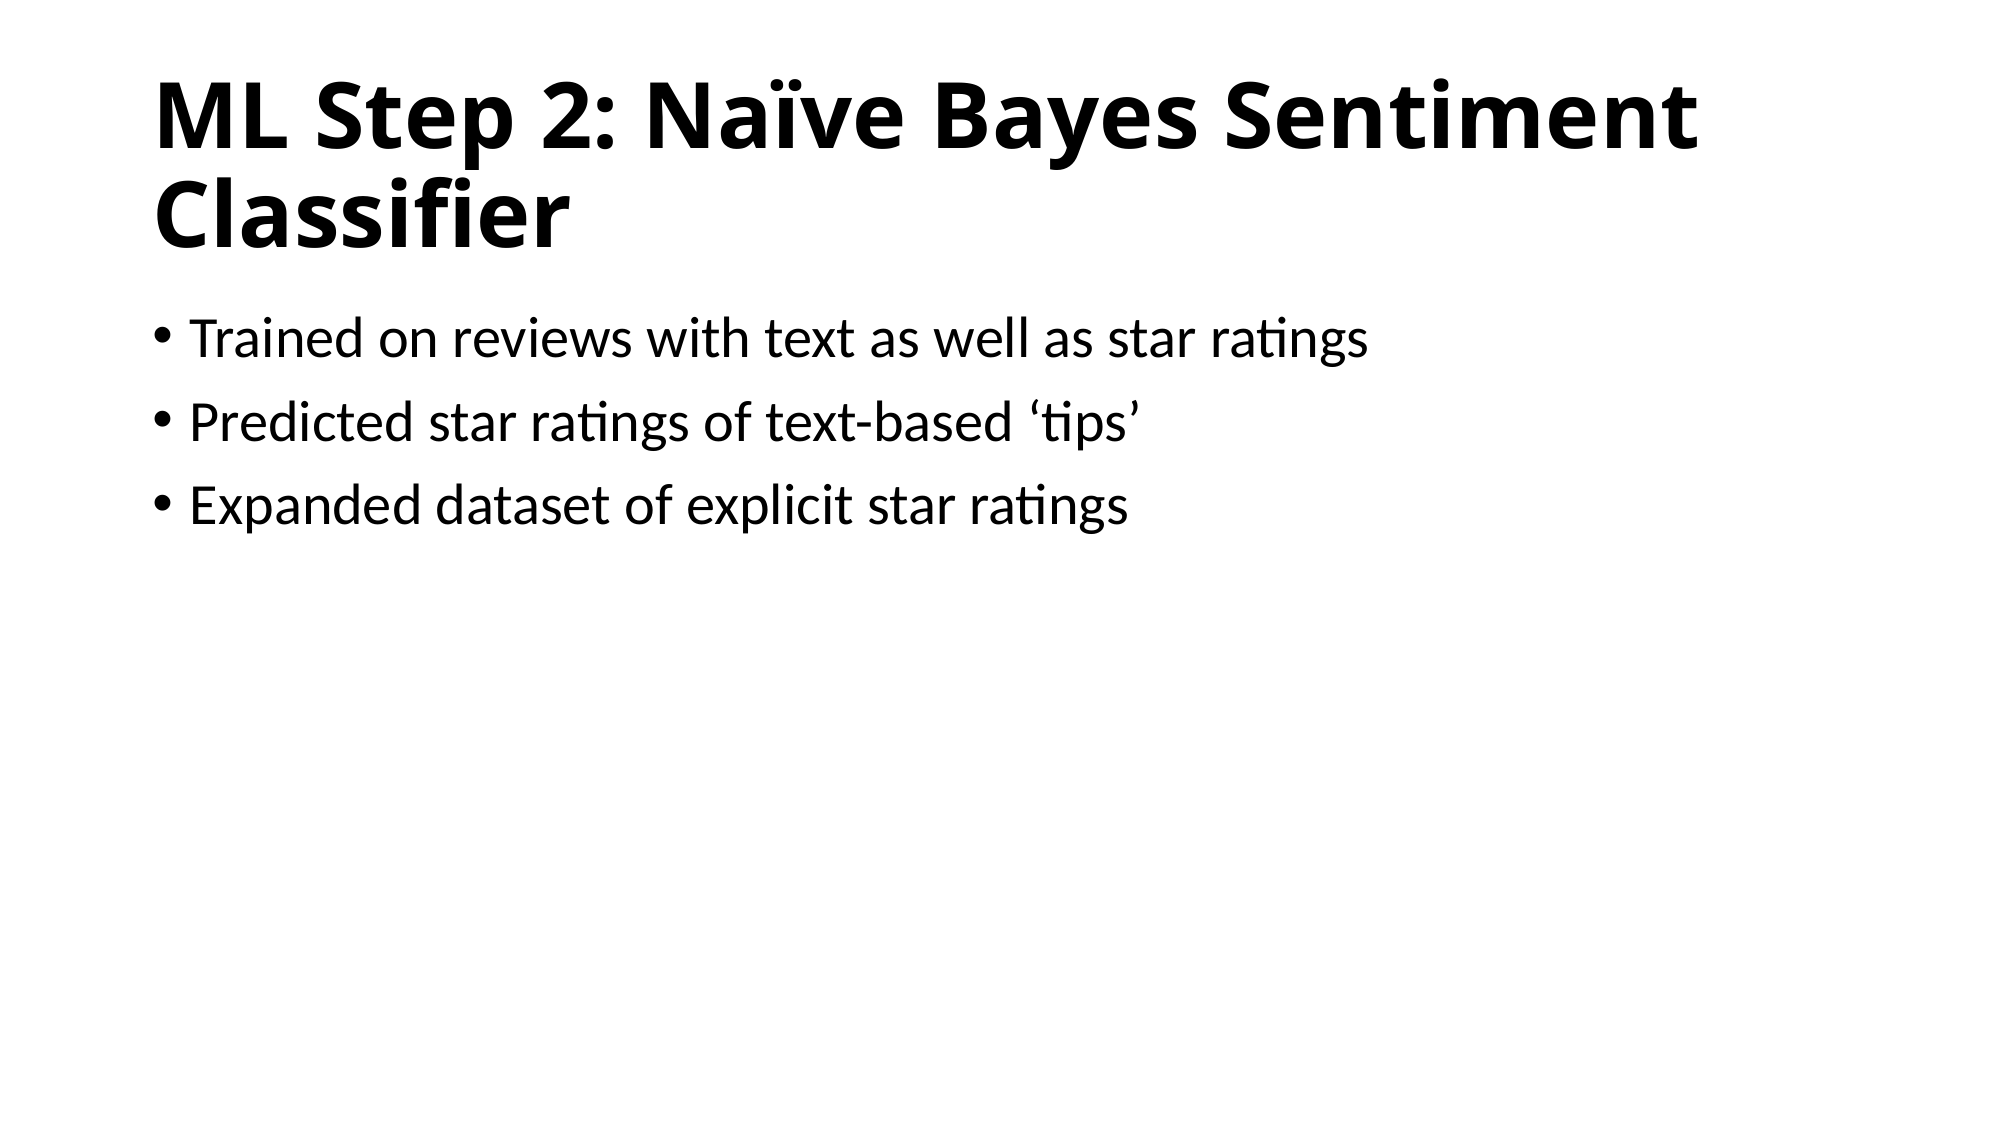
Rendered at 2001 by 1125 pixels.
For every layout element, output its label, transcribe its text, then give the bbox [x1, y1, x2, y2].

title ML Step 2: Naïve Bayes Sentiment Classifier [137, 59, 1863, 278]
list Trained on reviews with text as well as star ratings Predicted star ratings of text-based ‘tips’ Expanded dataset of explicit star ratings [137, 299, 1863, 1014]
